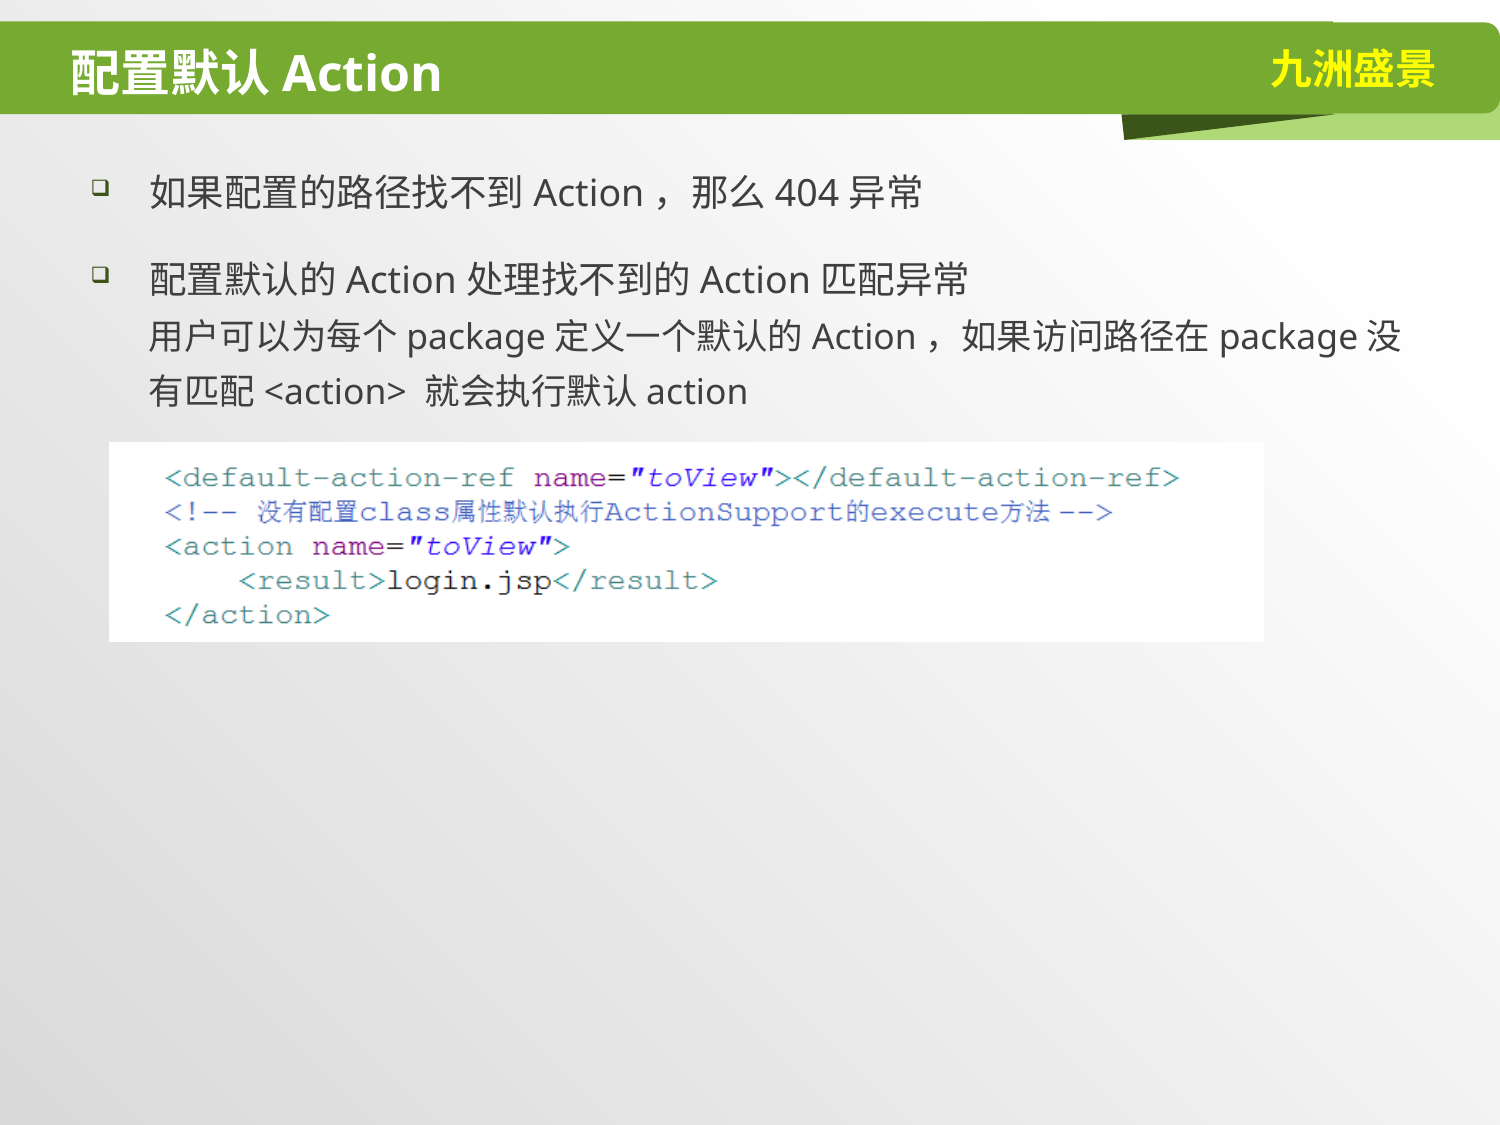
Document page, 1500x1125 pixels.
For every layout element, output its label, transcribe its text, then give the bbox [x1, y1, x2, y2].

title 配置默认Action [55, 25, 1318, 110]
list 如果配置的路径找不到Action，那么404异常 配置默认的Action处理找不到的Action匹配异常 用户可以为每个package定义一个默认的Action，如果访问路径在package没有匹配<action> 就会执行默认action [75, 157, 1418, 1052]
picture [109, 442, 1264, 642]
